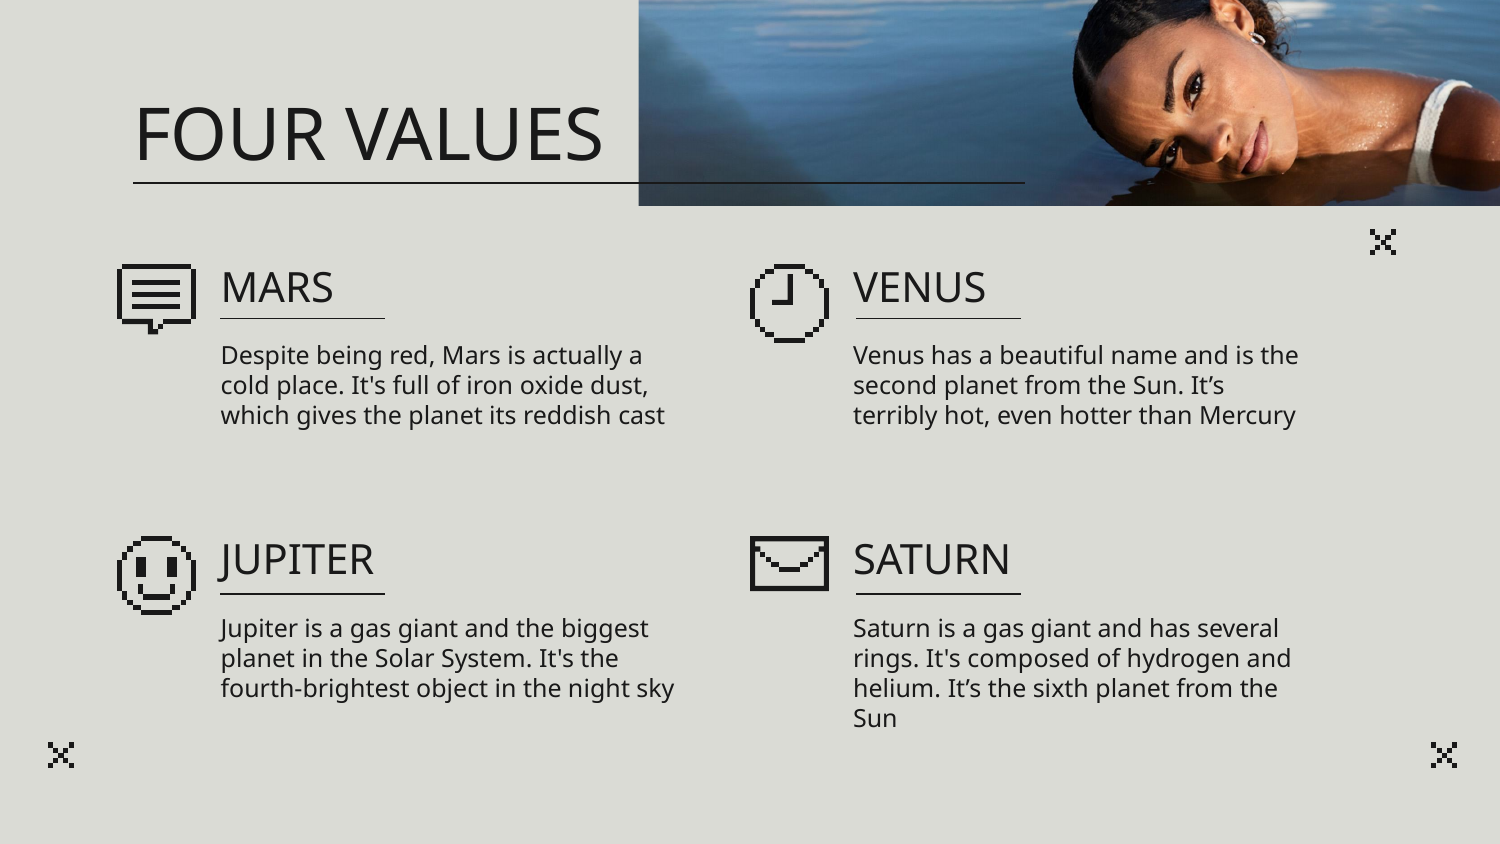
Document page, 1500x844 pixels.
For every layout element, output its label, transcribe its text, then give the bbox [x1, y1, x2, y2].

subtitle SATURN [838, 536, 1329, 598]
subtitle Venus has a beautiful name and is the second planet from the Sun. It’s terribly hot, even hotter than Mercury [838, 326, 1329, 471]
subtitle Jupiter is a gas giant and the biggest planet in the Solar System. It's the fourth-brightest object in the night sky [205, 597, 697, 744]
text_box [749, 263, 830, 343]
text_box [749, 535, 830, 592]
title FOUR VALUES [118, 72, 633, 167]
subtitle Despite being red, Mars is actually a cold place. It's full of iron oxide dust, which gives the planet its reddish cast [205, 326, 697, 471]
subtitle Saturn is a gas giant and has several rings. It's composed of hydrogen and helium. It’s the sixth planet from the Sun [838, 598, 1329, 744]
subtitle VENUS [838, 263, 1329, 326]
subtitle MARS [205, 263, 697, 326]
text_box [116, 535, 197, 616]
subtitle JUPITER [205, 536, 697, 597]
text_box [116, 263, 197, 335]
picture [638, 0, 1500, 206]
